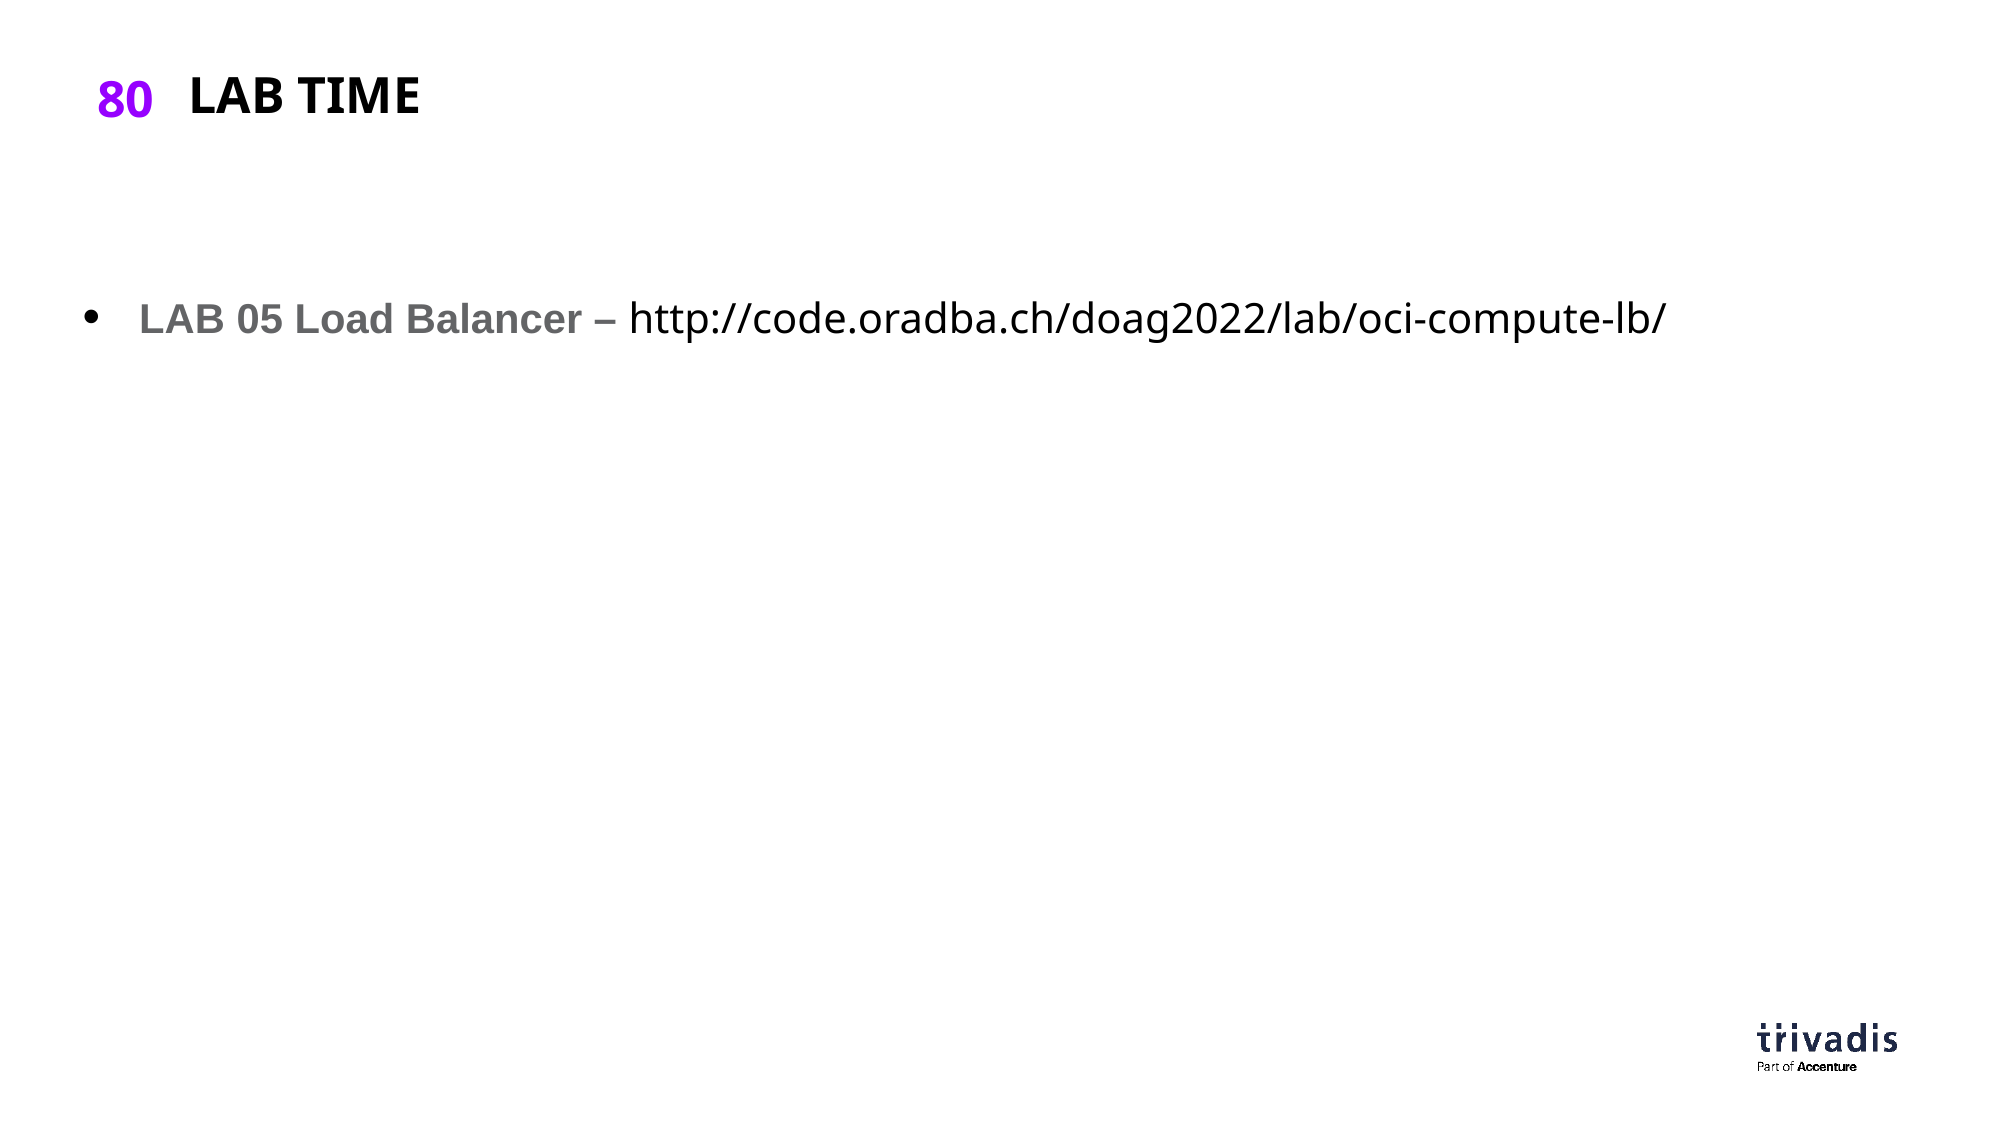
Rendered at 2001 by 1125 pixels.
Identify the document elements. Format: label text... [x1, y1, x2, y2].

title Lab time [170, 63, 1933, 136]
list LAB 05 Load Balancer – http://code.oradba.ch/doag2022/lab/oci-compute-lb/ [65, 284, 1933, 1062]
picture [1757, 1062, 1897, 1071]
